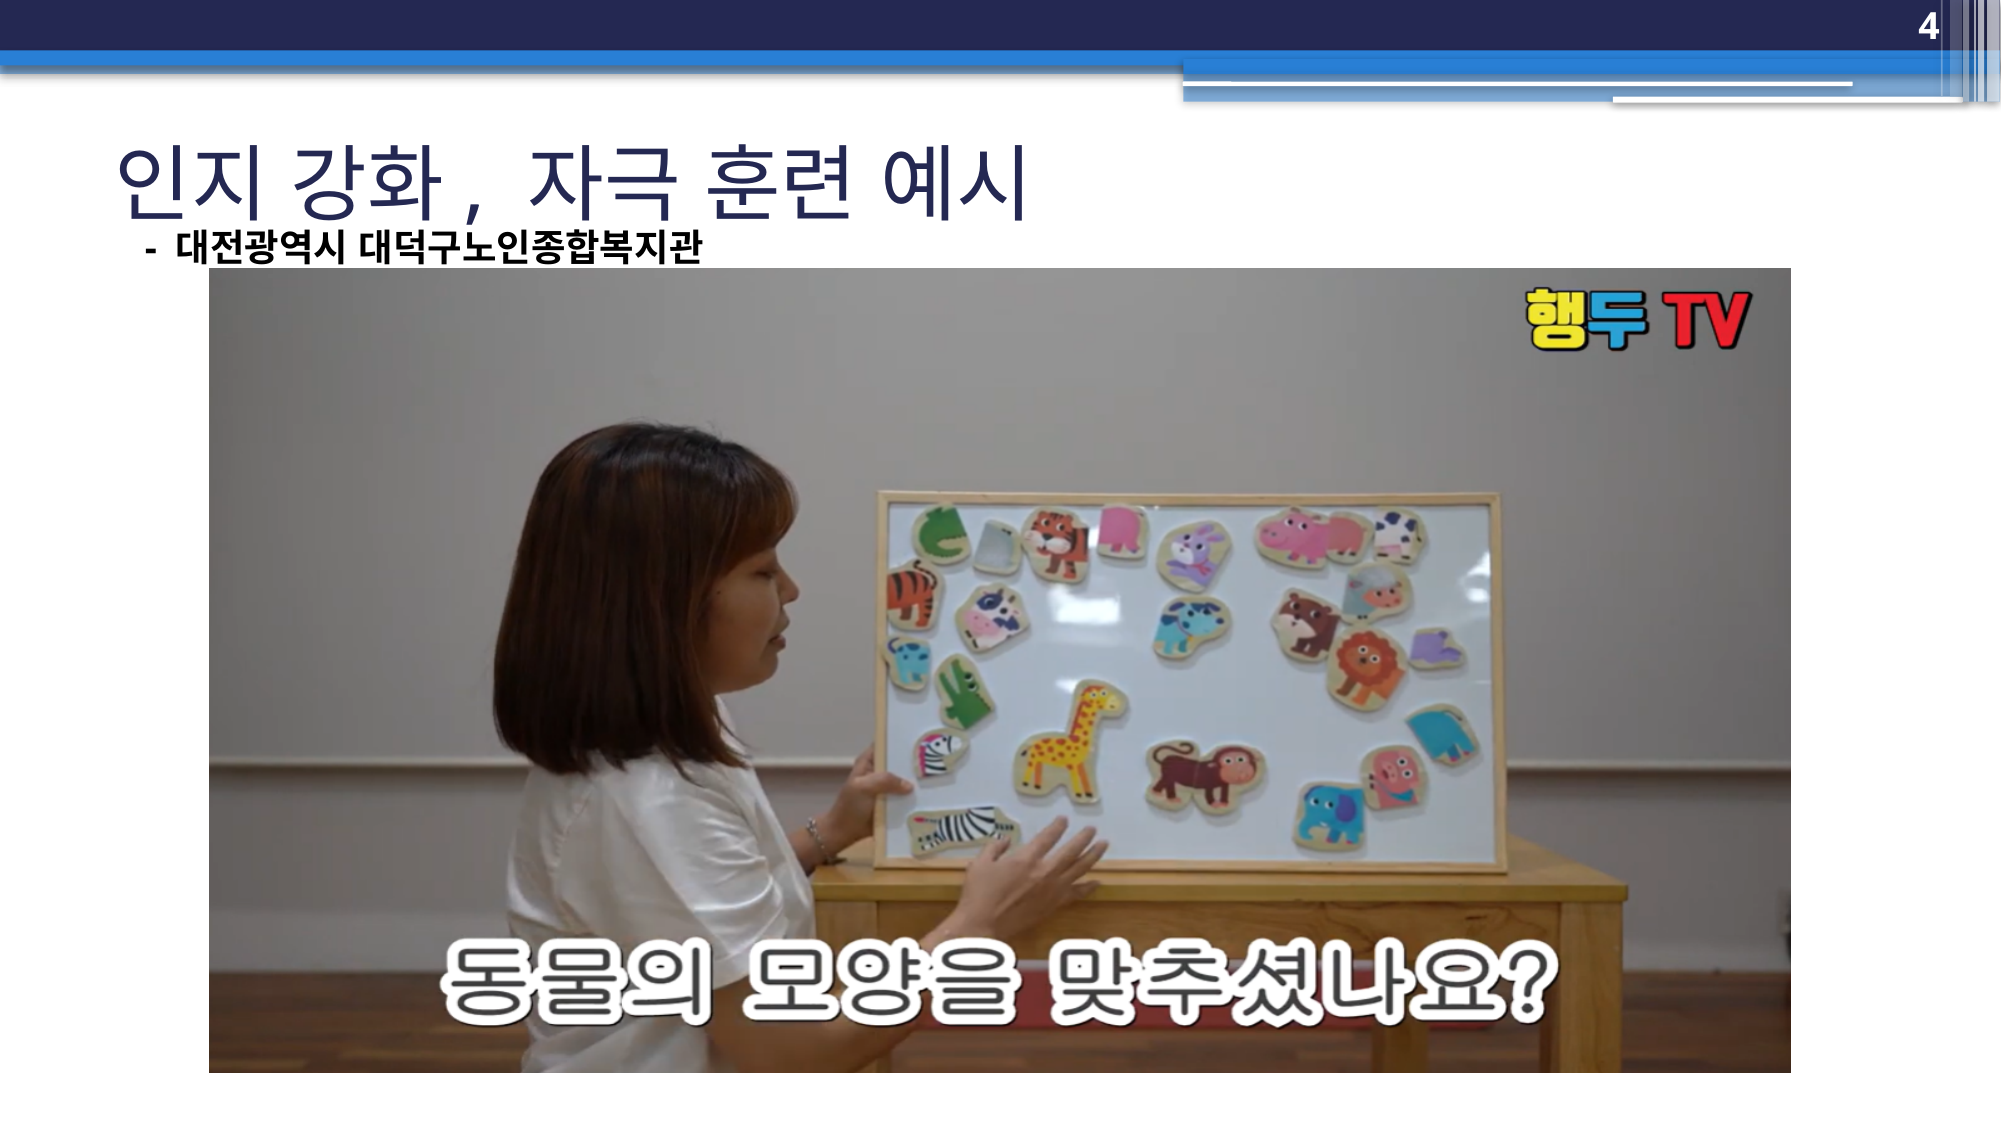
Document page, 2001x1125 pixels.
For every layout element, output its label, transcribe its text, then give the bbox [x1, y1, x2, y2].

title 인지 강화, 자극 훈련 예시 [99, 93, 1900, 269]
picture [0, 268, 2000, 1125]
text_box - 대전광역시 대덕구노인종합복지관 [130, 217, 1317, 265]
slide_number 4 [1788, 0, 1955, 61]
